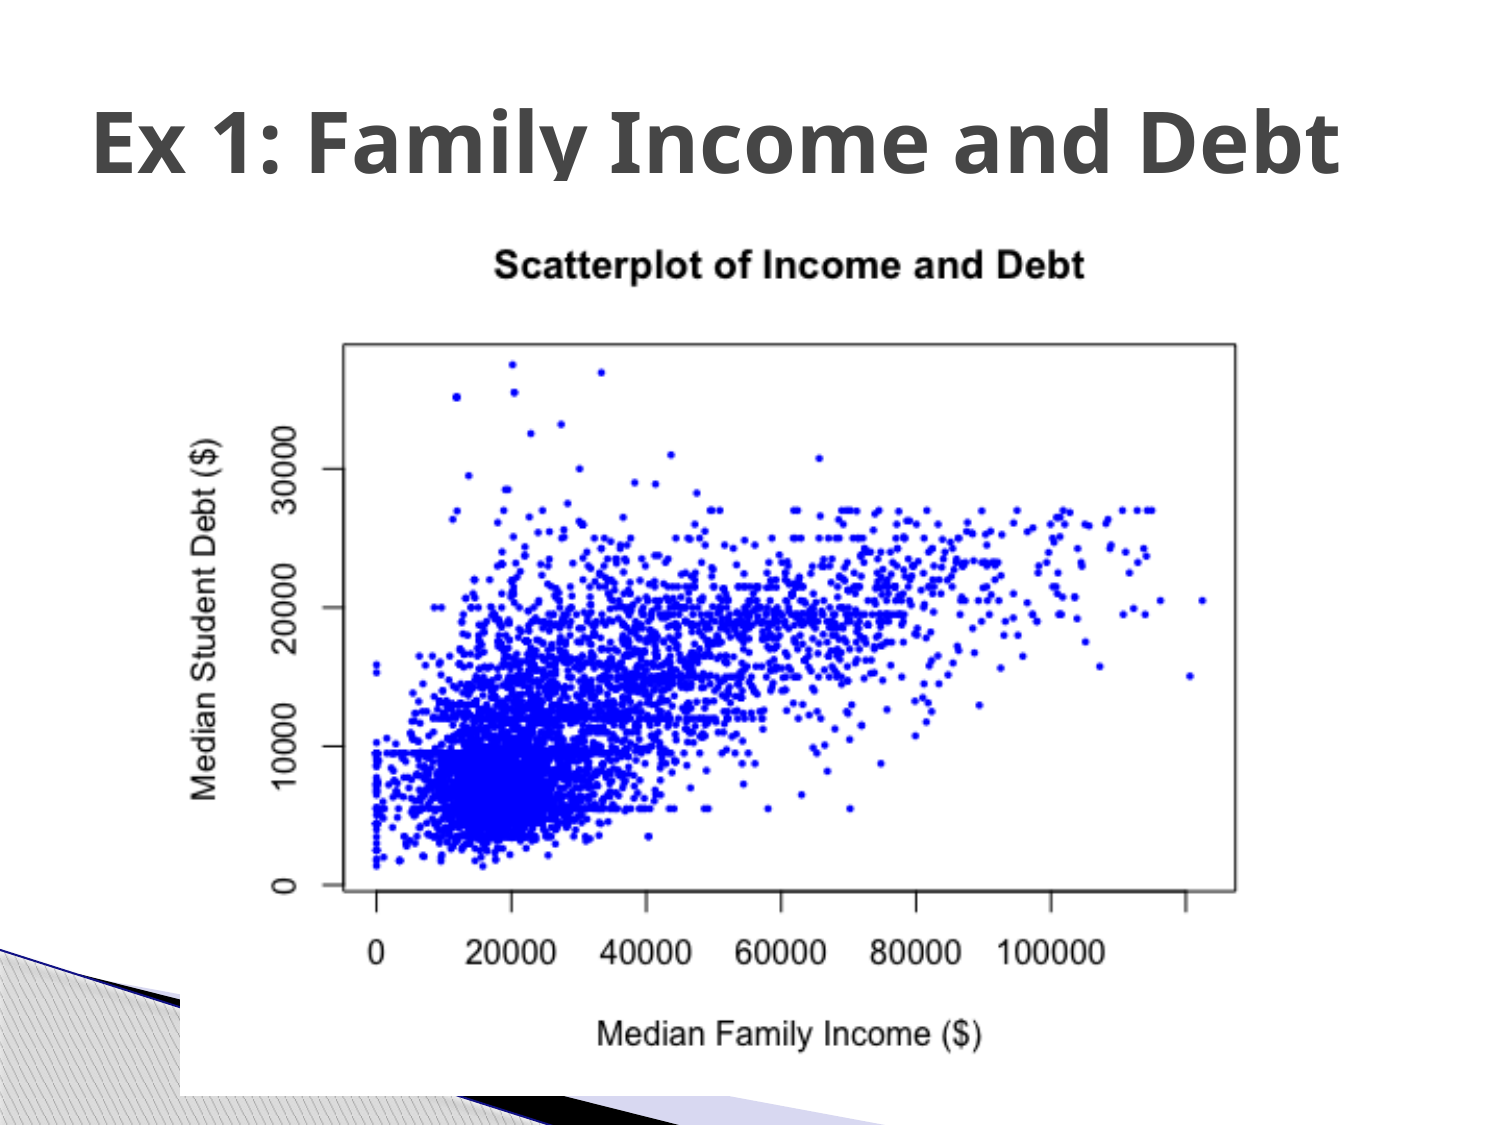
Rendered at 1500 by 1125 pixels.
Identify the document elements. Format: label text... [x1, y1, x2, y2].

picture [179, 180, 1321, 1096]
title Ex 1: Family Income and Debt [75, 45, 1425, 233]
